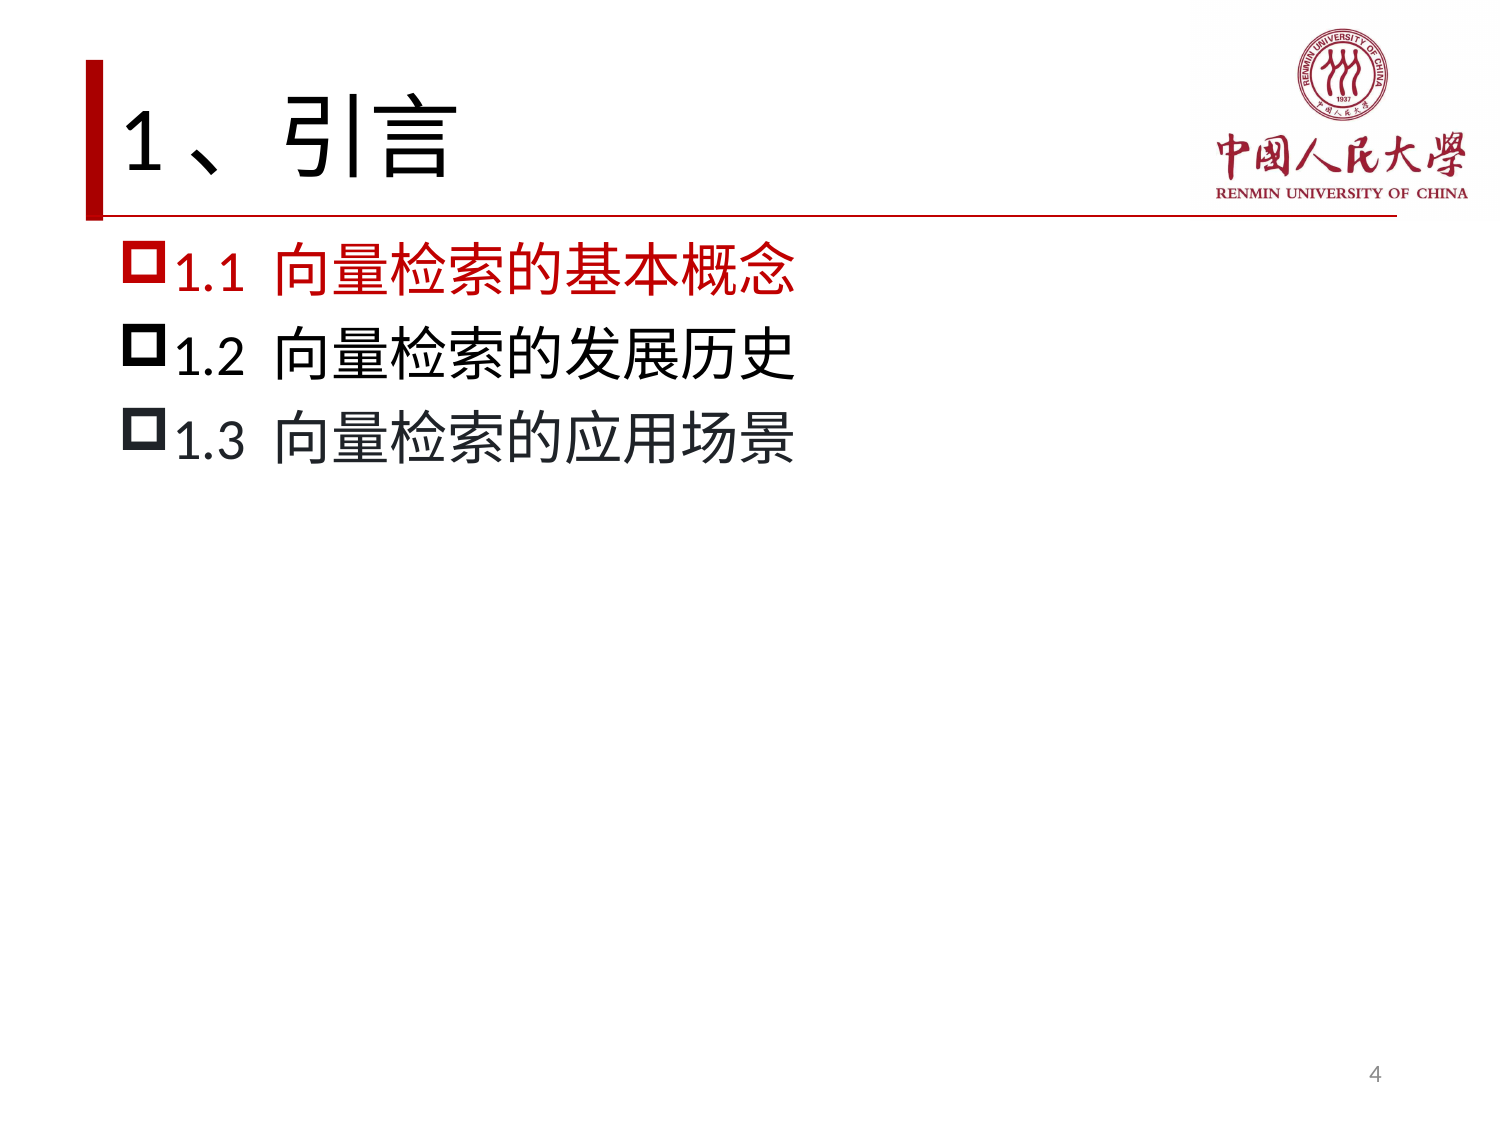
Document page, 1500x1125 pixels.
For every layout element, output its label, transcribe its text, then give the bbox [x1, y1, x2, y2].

title 1、引言 [103, 59, 1397, 221]
list 1.1 向量检索的基本概念 1.2 向量检索的发展历史 1.3 向量检索的应用场景 [103, 233, 1397, 1014]
slide_number 4 [1059, 1042, 1397, 1103]
picture [1190, 0, 1500, 221]
